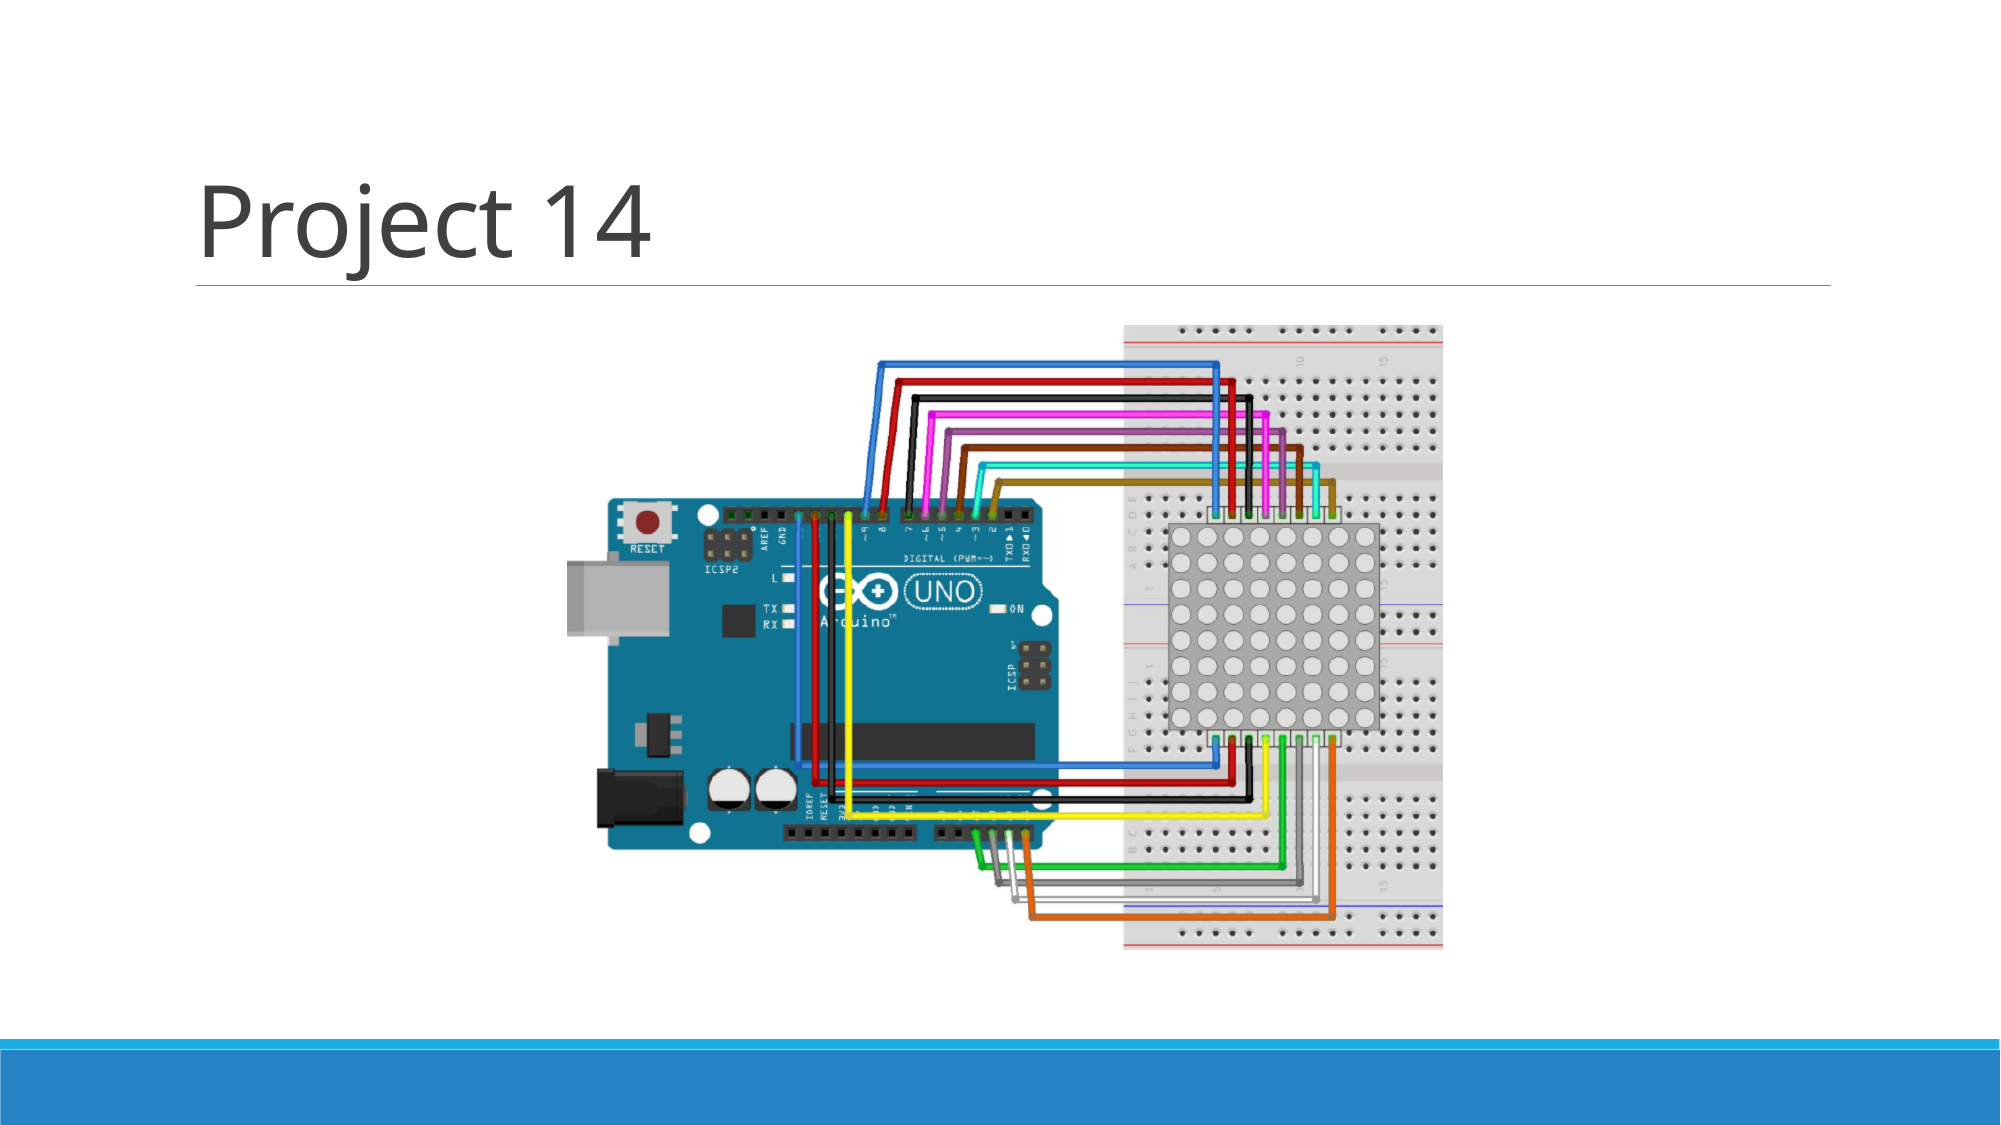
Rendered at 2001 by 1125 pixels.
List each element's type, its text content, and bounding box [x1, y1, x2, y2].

title Project 14 [180, 47, 1830, 285]
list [566, 324, 1444, 986]
